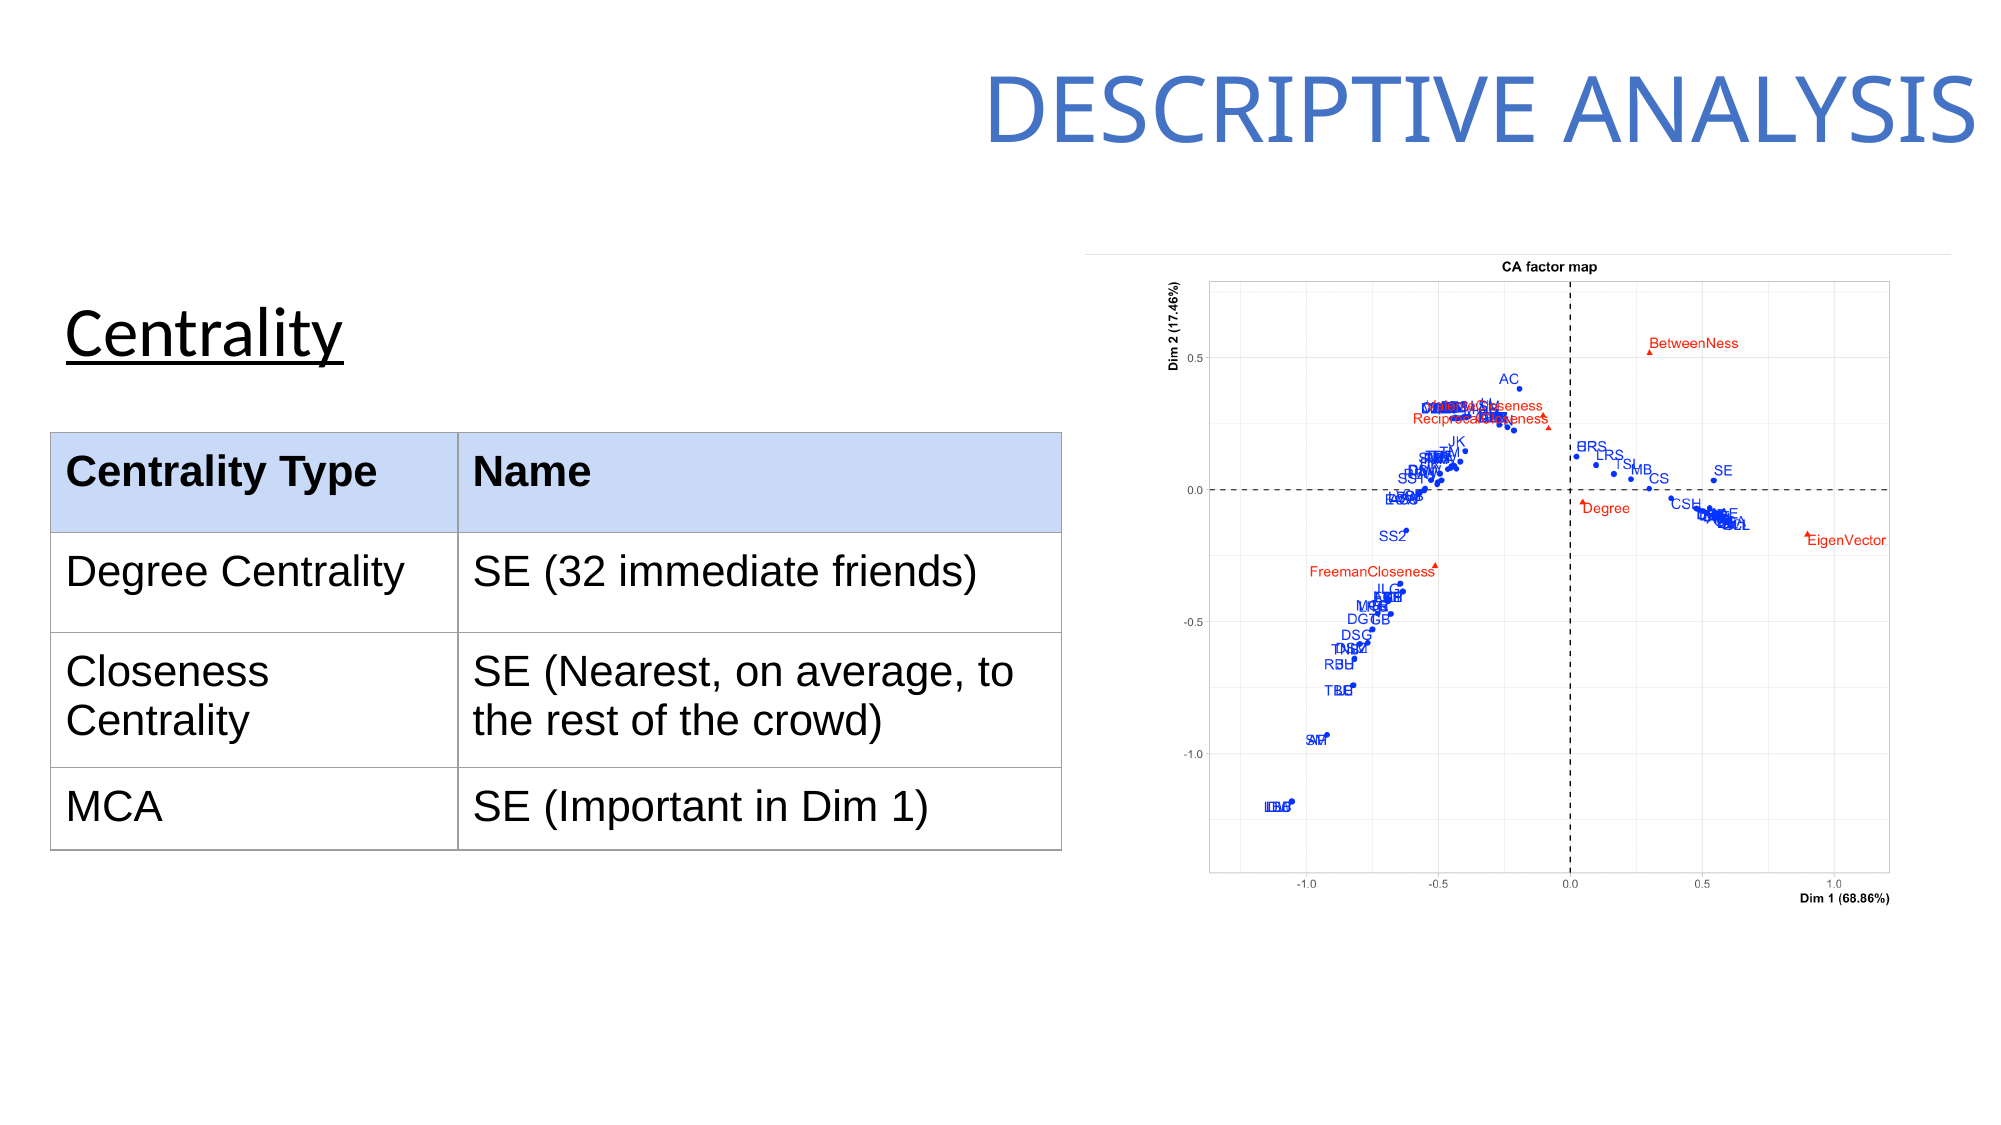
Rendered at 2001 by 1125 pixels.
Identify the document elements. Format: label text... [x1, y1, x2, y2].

table_cell SE (32 immediate friends) [459, 533, 1061, 632]
table_cell MCA [51, 768, 457, 849]
table_cell Closeness Centrality [51, 633, 457, 767]
text_box Centrality [50, 270, 761, 386]
picture [1084, 254, 1951, 908]
table_header Centrality Type [51, 433, 457, 532]
table_header Name [459, 433, 1061, 532]
table_cell SE (Important in Dim 1) [459, 768, 1061, 849]
table_cell SE (Nearest, on average, to the rest of the crowd) [459, 633, 1061, 767]
title DESCRIPTIVE ANALYSIS [213, 57, 1995, 169]
table_cell Degree Centrality [51, 533, 457, 632]
